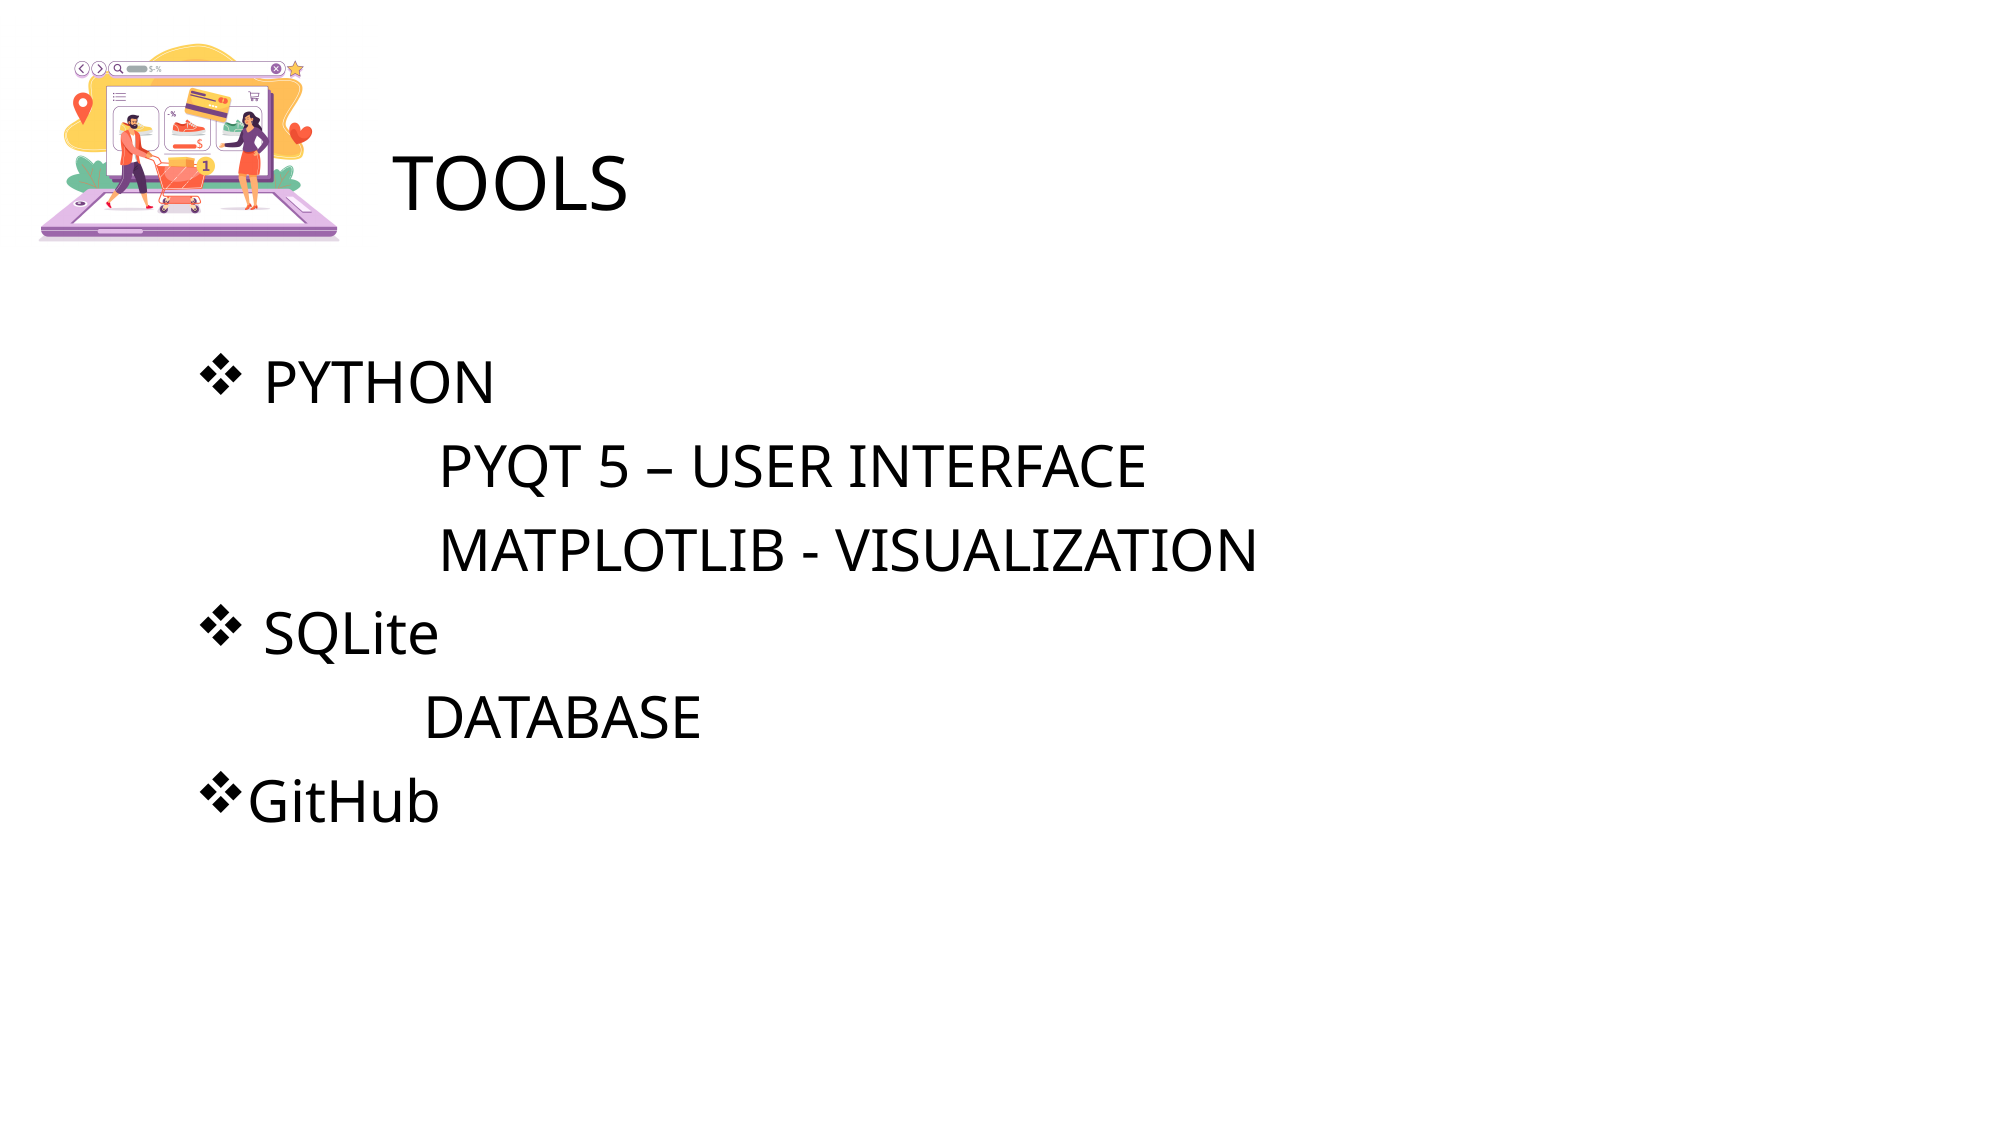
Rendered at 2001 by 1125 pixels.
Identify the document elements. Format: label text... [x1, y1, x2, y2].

text_box PYTHON PYQT 5 – USER INTERFACE MATPLOTLIB - VISUALIZATION SQLite DATABASE GitHub [179, 345, 1830, 963]
title tools [377, 58, 2000, 297]
picture [0, 15, 378, 247]
